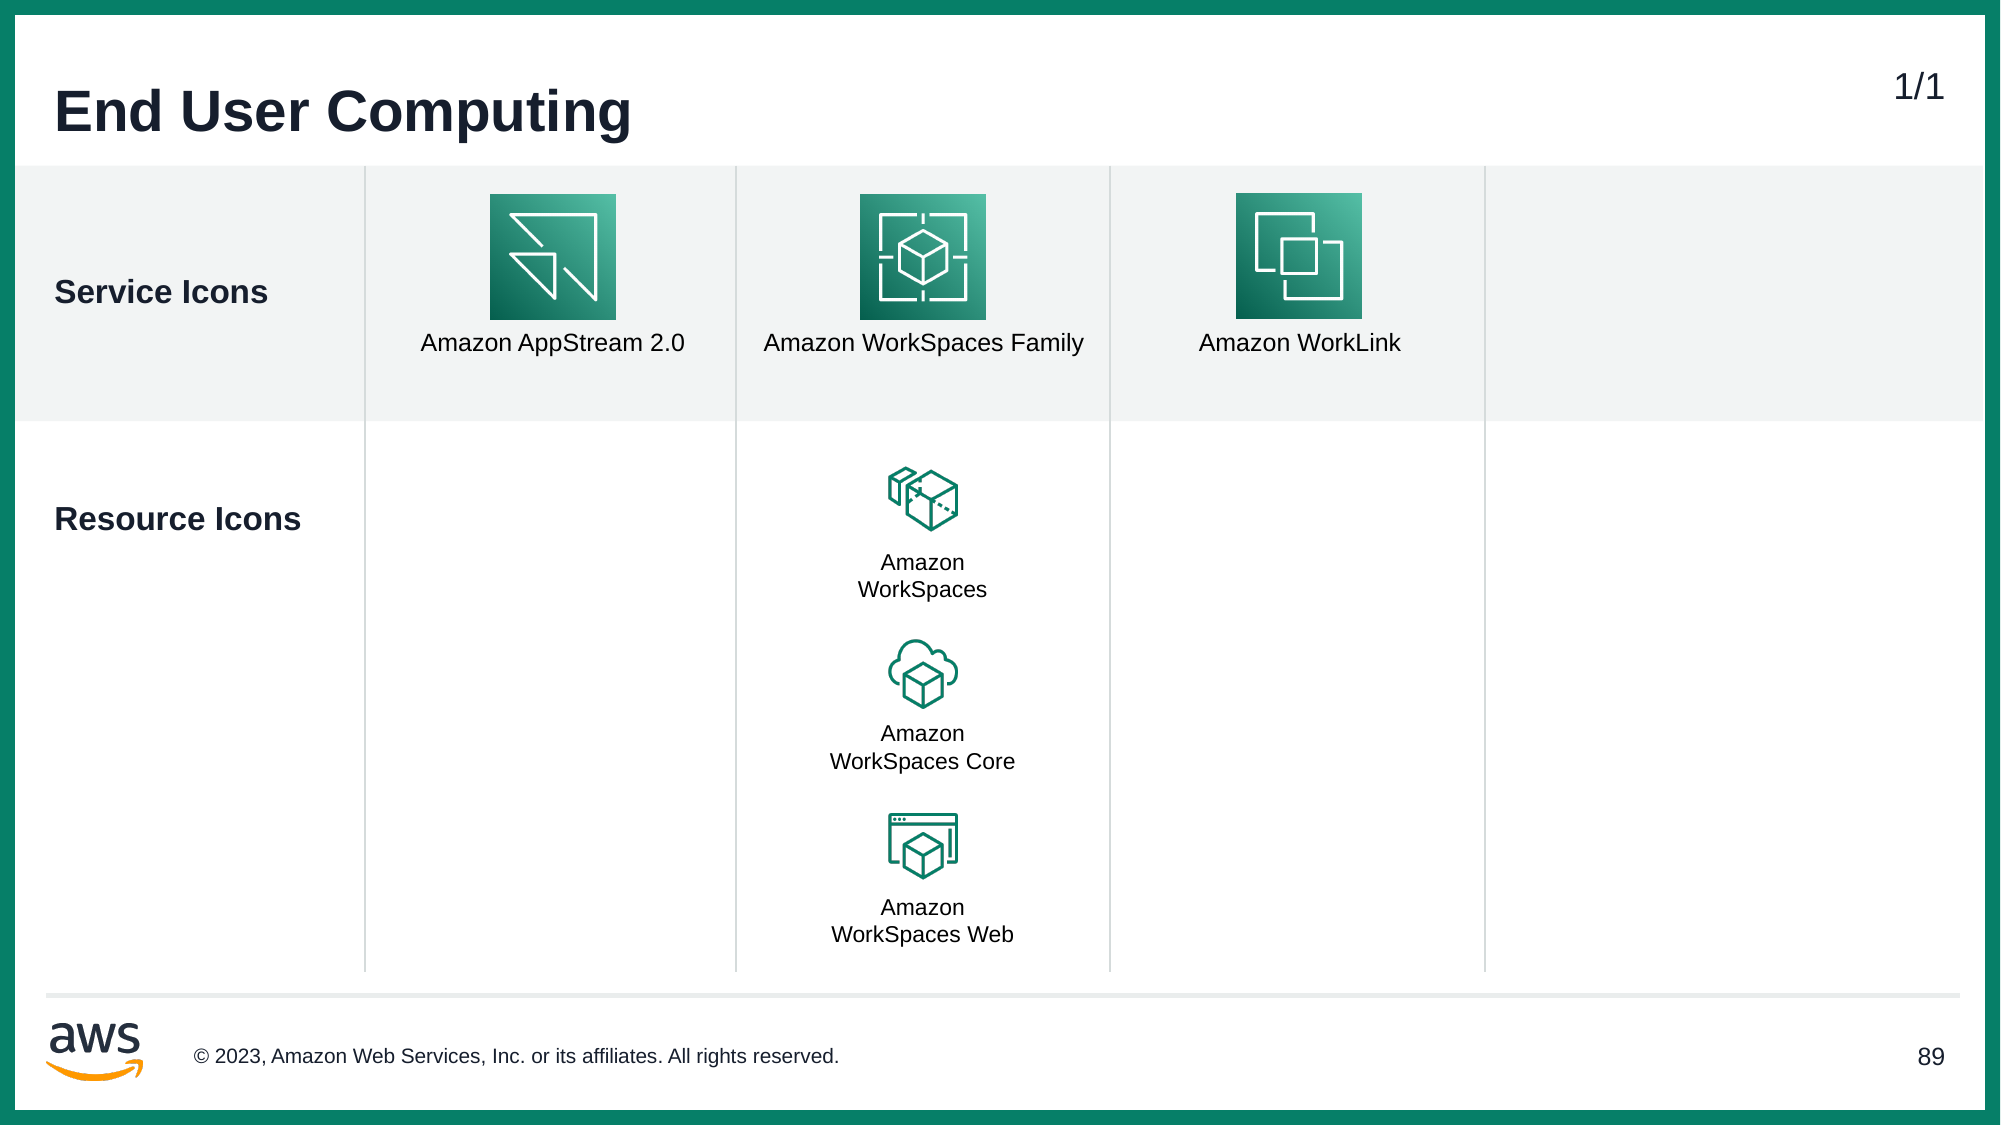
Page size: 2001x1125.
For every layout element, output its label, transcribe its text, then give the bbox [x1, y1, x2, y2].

picture [1236, 193, 1362, 319]
list 1/1 [1693, 59, 1961, 166]
text_box Amazon WorkSpaces Core [809, 711, 1037, 782]
text_box Amazon WorkSpaces Web [809, 884, 1037, 955]
text_box Amazon WorkSpaces Family [736, 319, 1109, 364]
picture [885, 636, 961, 712]
text_box Amazon WorkLink [1113, 319, 1484, 364]
title End User Computing [39, 59, 1457, 166]
text_box Amazon WorkSpaces [809, 539, 1037, 610]
picture [860, 194, 986, 320]
text_box Amazon AppStream 2.0 [369, 319, 735, 364]
footer © 2023, Amazon Web Services, Inc. or its affiliates. All rights reserved. [178, 1025, 911, 1086]
picture [46, 1023, 143, 1081]
picture [885, 460, 961, 536]
picture [885, 808, 961, 884]
slide_number 89 [1493, 1025, 1961, 1086]
picture [490, 194, 616, 320]
